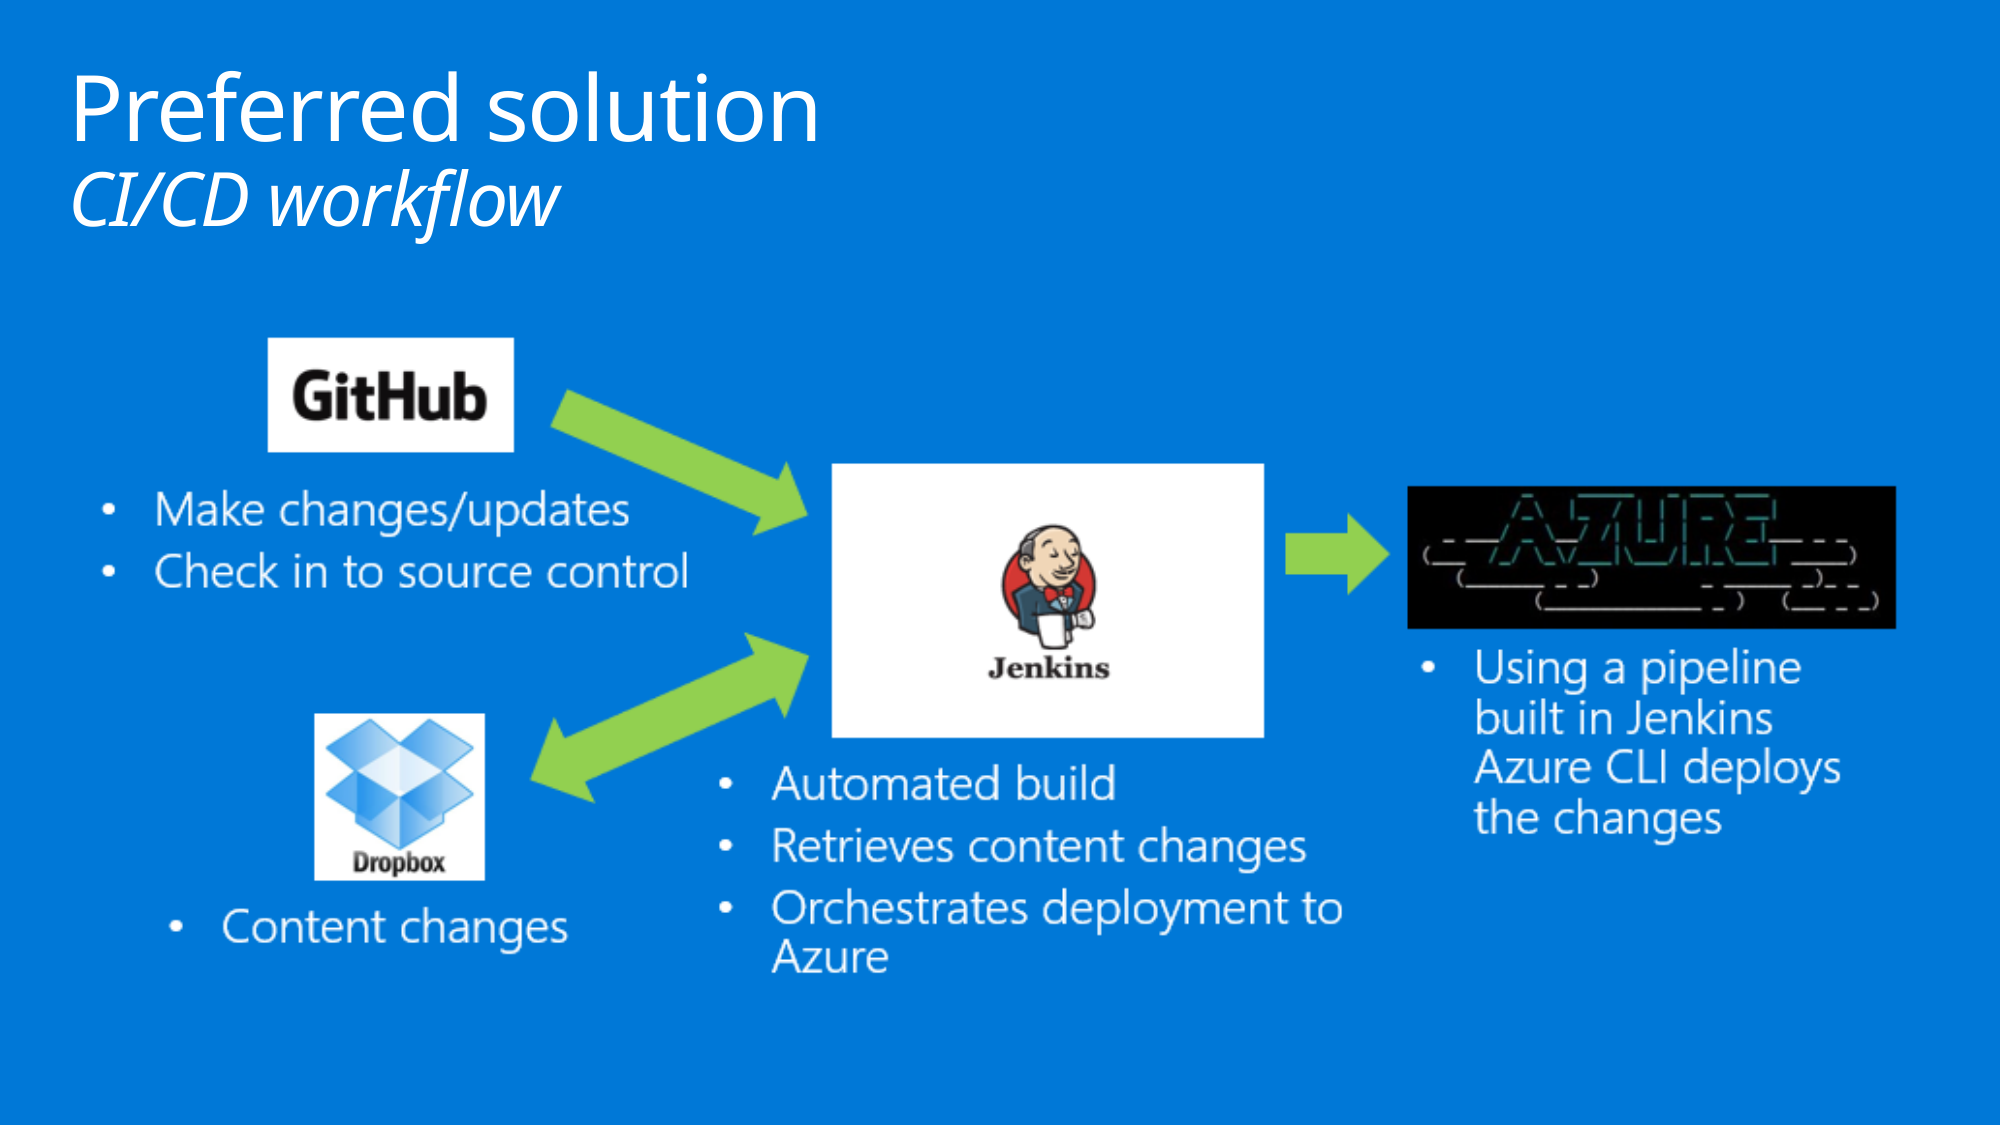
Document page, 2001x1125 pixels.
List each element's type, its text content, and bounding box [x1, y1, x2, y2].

title Preferred solution CI/CD workflow [44, 47, 1930, 195]
picture [56, 310, 1943, 1099]
